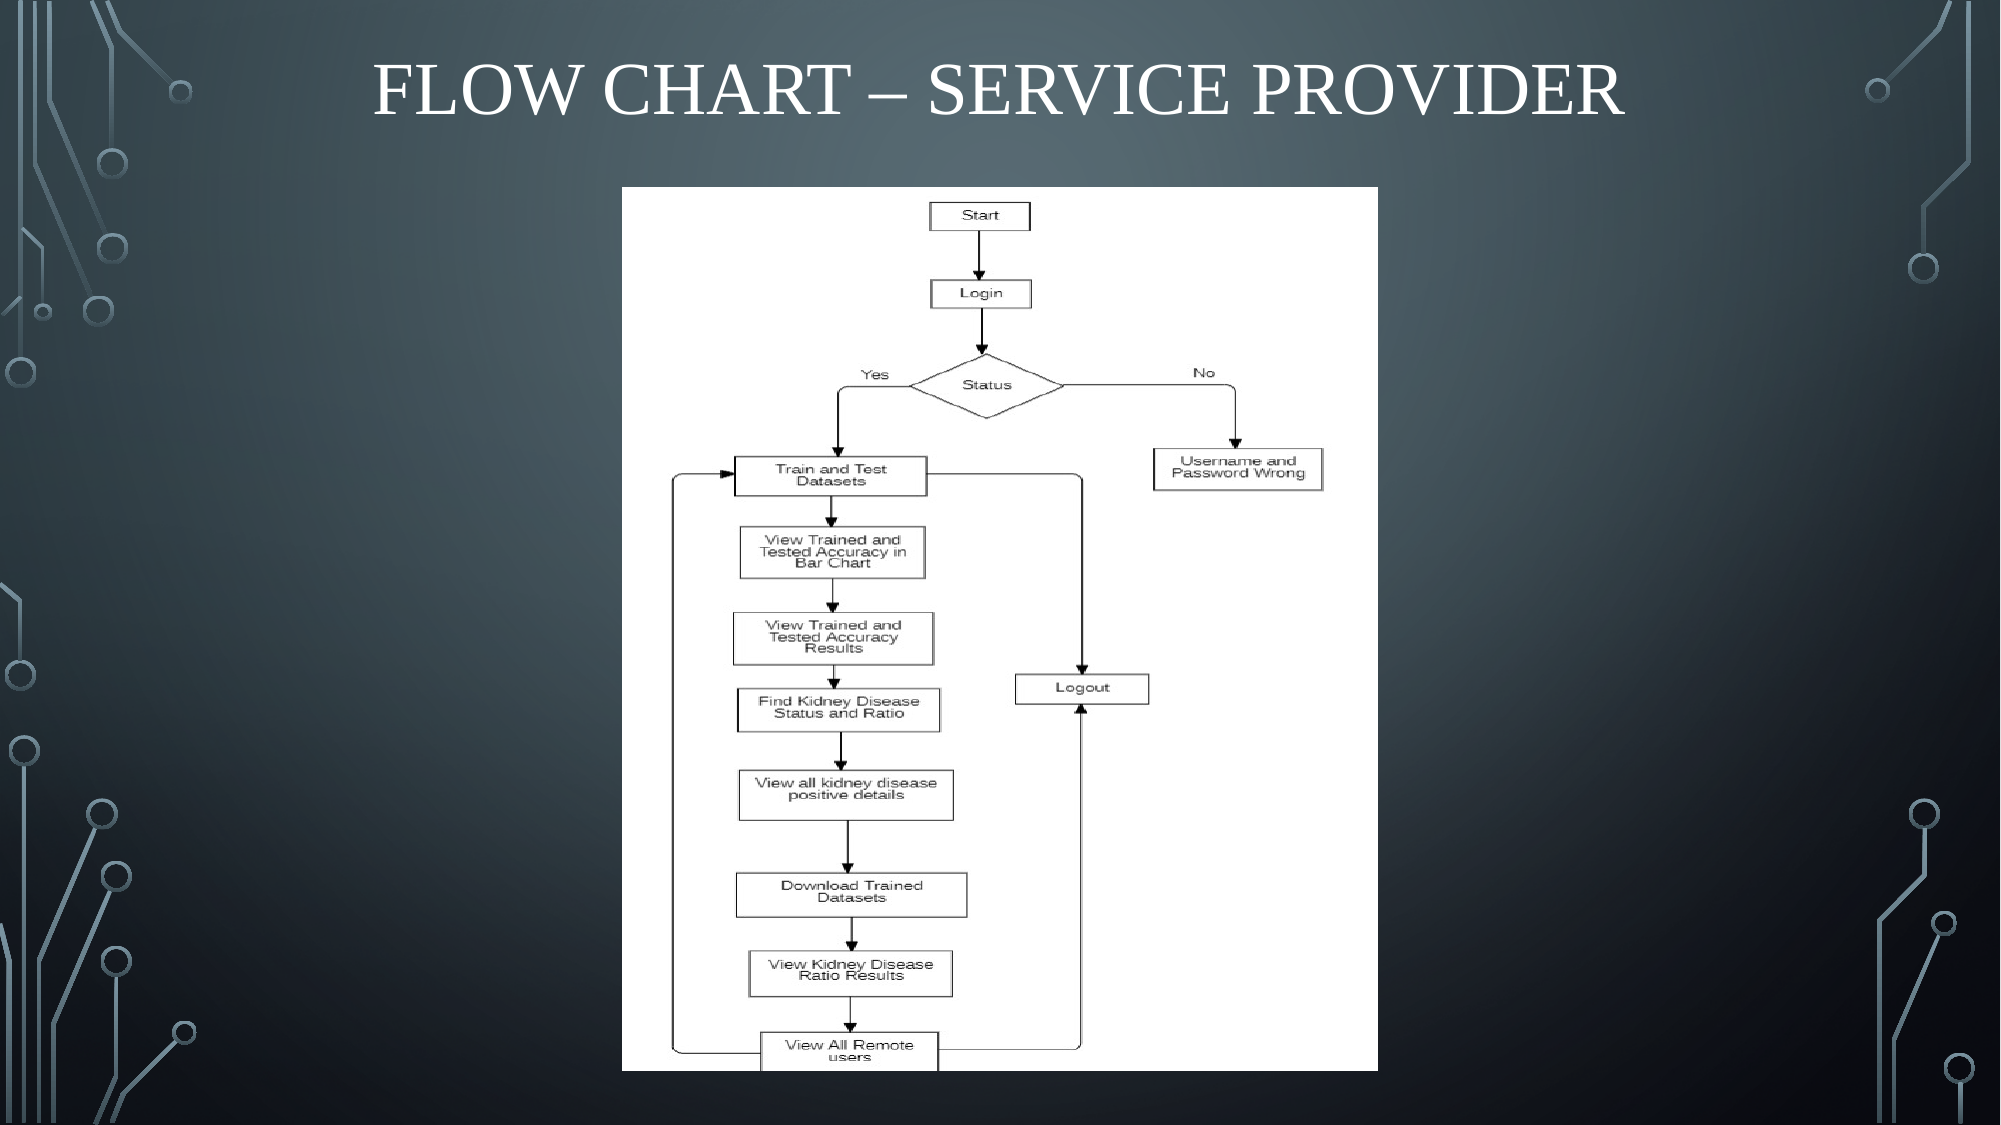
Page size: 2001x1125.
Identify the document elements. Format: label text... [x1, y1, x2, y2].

picture [622, 187, 1378, 1071]
title Flow chart – Service provider [187, 0, 1813, 276]
